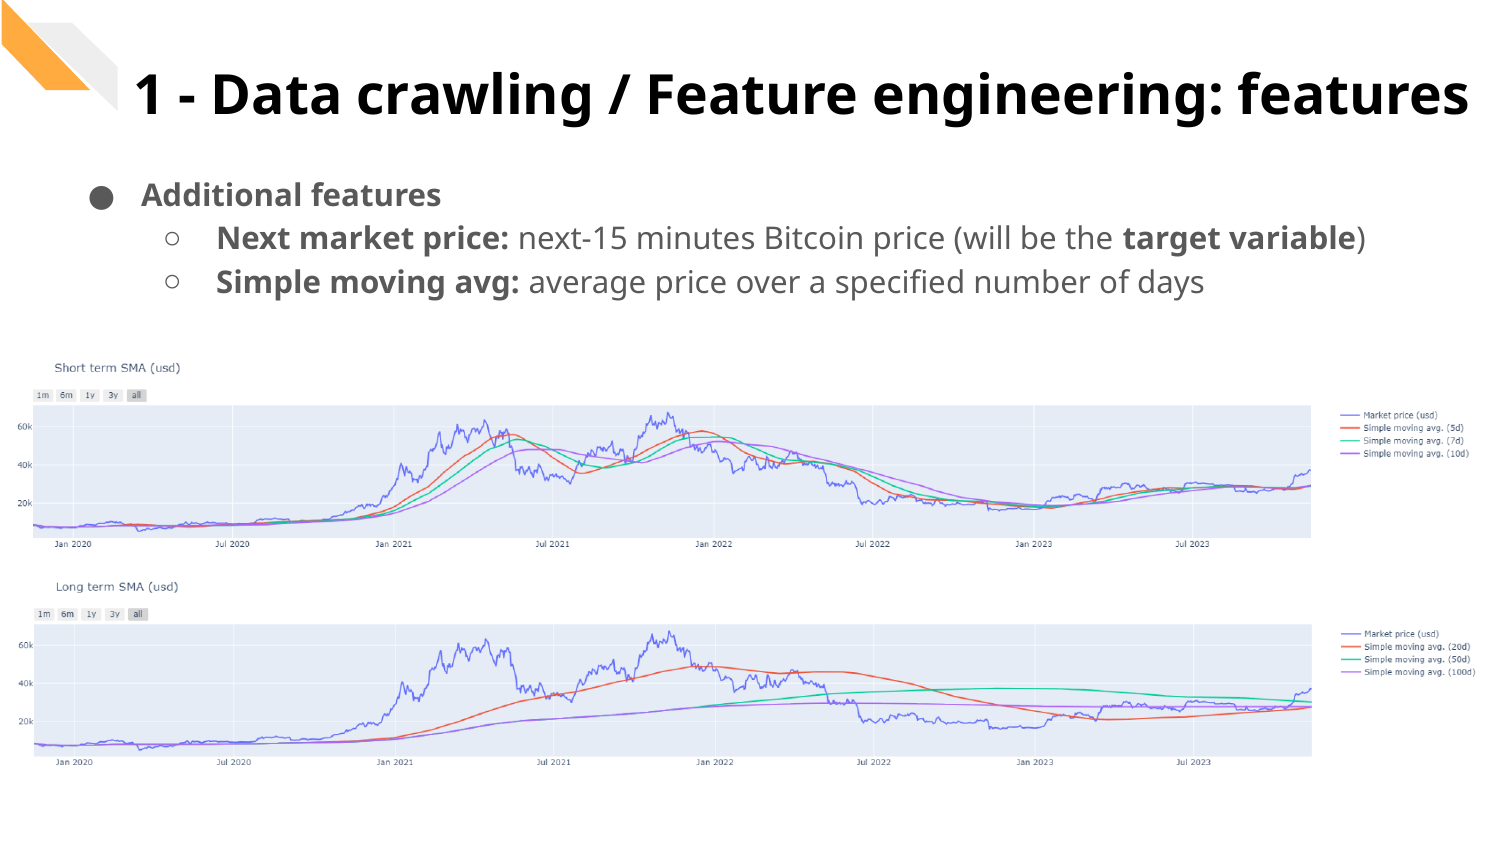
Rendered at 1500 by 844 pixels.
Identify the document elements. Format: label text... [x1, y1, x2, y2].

list Additional features Next market price: next-15 minutes Bitcoin price (will be the target variable) Simple moving avg: average price over a specified number of days [51, 155, 1449, 354]
title 1 - Data crawling / Feature engineering: features [118, 43, 1492, 142]
picture [13, 574, 1487, 772]
picture [13, 356, 1481, 558]
